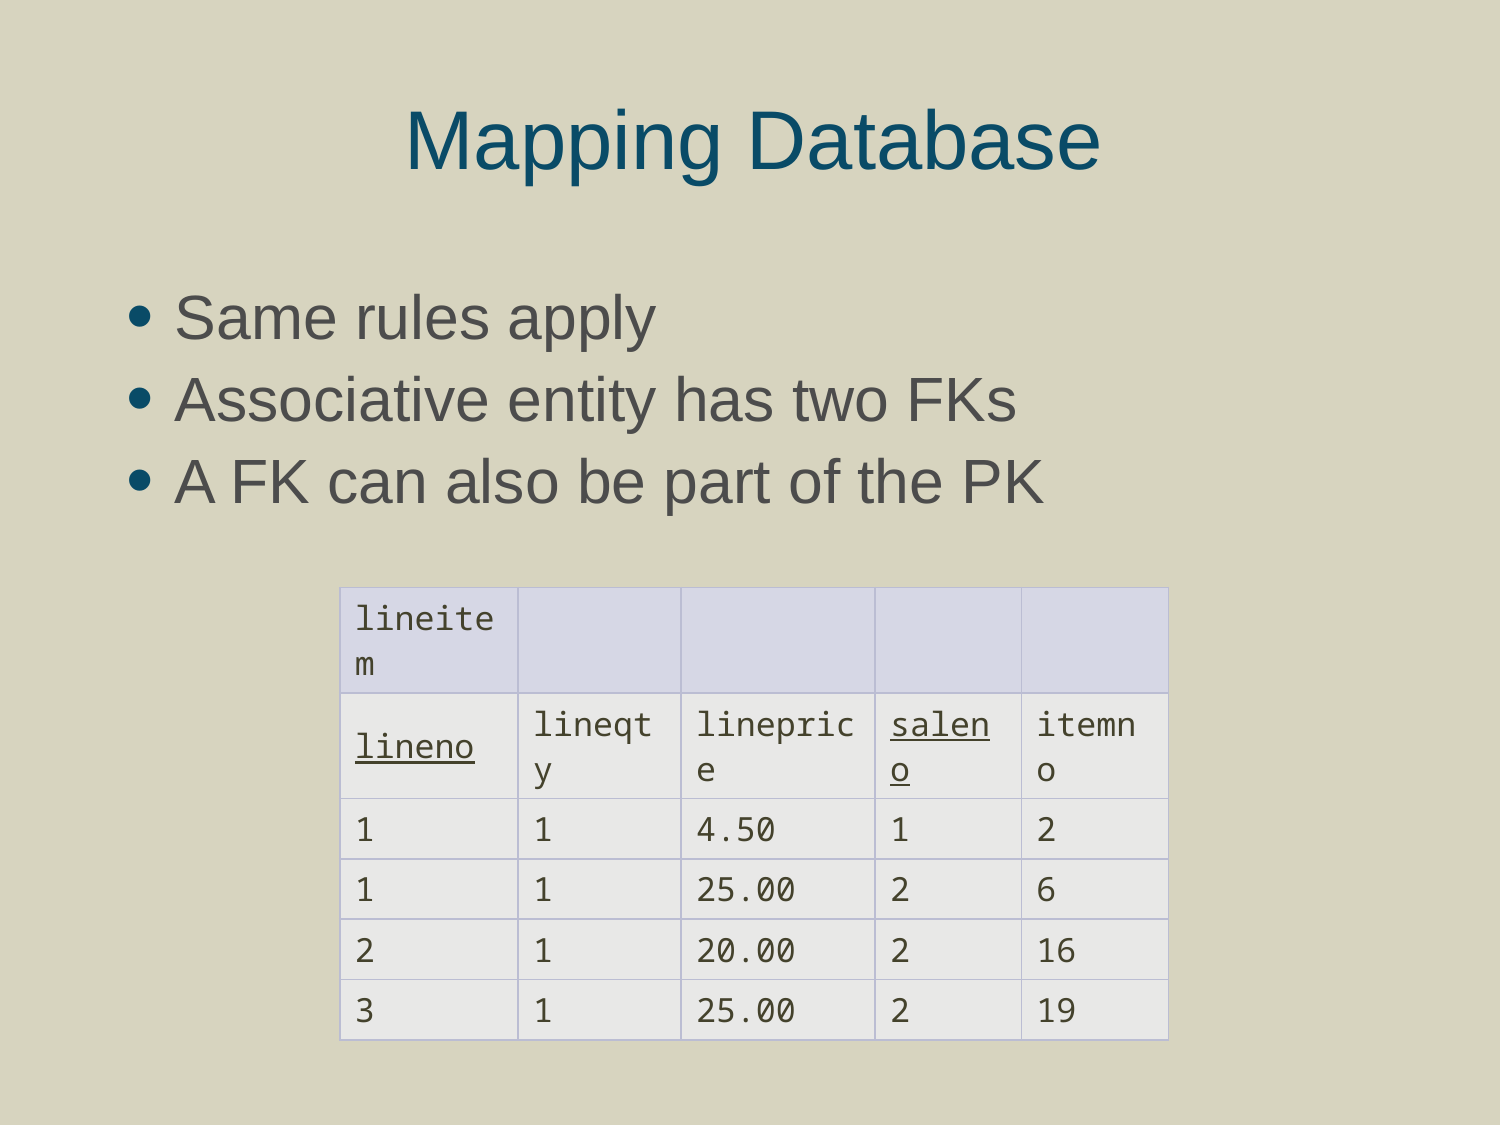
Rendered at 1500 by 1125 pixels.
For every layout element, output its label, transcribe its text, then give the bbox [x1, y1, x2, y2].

table_cell 1 [519, 920, 680, 979]
table_cell 4.50 [682, 799, 874, 858]
table_cell lineprice [682, 694, 874, 798]
table_cell saleno [876, 694, 1021, 798]
table_cell 19 [1022, 980, 1168, 1039]
table_cell 2 [876, 920, 1021, 979]
table_header [682, 588, 874, 692]
list Same rules apply Associative entity has two FKs A FK can also be part of the PK [89, 277, 1419, 1021]
table_cell 1 [519, 860, 680, 918]
table_cell 6 [1022, 860, 1168, 918]
table_cell 2 [876, 980, 1021, 1039]
table_cell 2 [1022, 799, 1168, 858]
table_header [876, 588, 1021, 692]
table_cell lineno [341, 694, 517, 798]
table_cell 1 [876, 799, 1021, 858]
table_header [1022, 588, 1168, 692]
table_cell lineqty [519, 694, 680, 798]
table_cell 25.00 [682, 860, 874, 918]
table_cell 1 [341, 799, 517, 858]
table_cell 1 [341, 860, 517, 918]
table_cell 2 [341, 920, 517, 979]
table_header lineitem [341, 588, 517, 692]
table_cell 1 [519, 799, 680, 858]
table_cell itemno [1022, 694, 1168, 798]
table_cell 20.00 [682, 920, 874, 979]
title Mapping Database [89, 45, 1419, 228]
table_cell 3 [341, 980, 517, 1039]
table_cell 25.00 [682, 980, 874, 1039]
table_cell 1 [519, 980, 680, 1039]
table_cell 16 [1022, 920, 1168, 979]
table_header [519, 588, 680, 692]
table_cell 2 [876, 860, 1021, 918]
